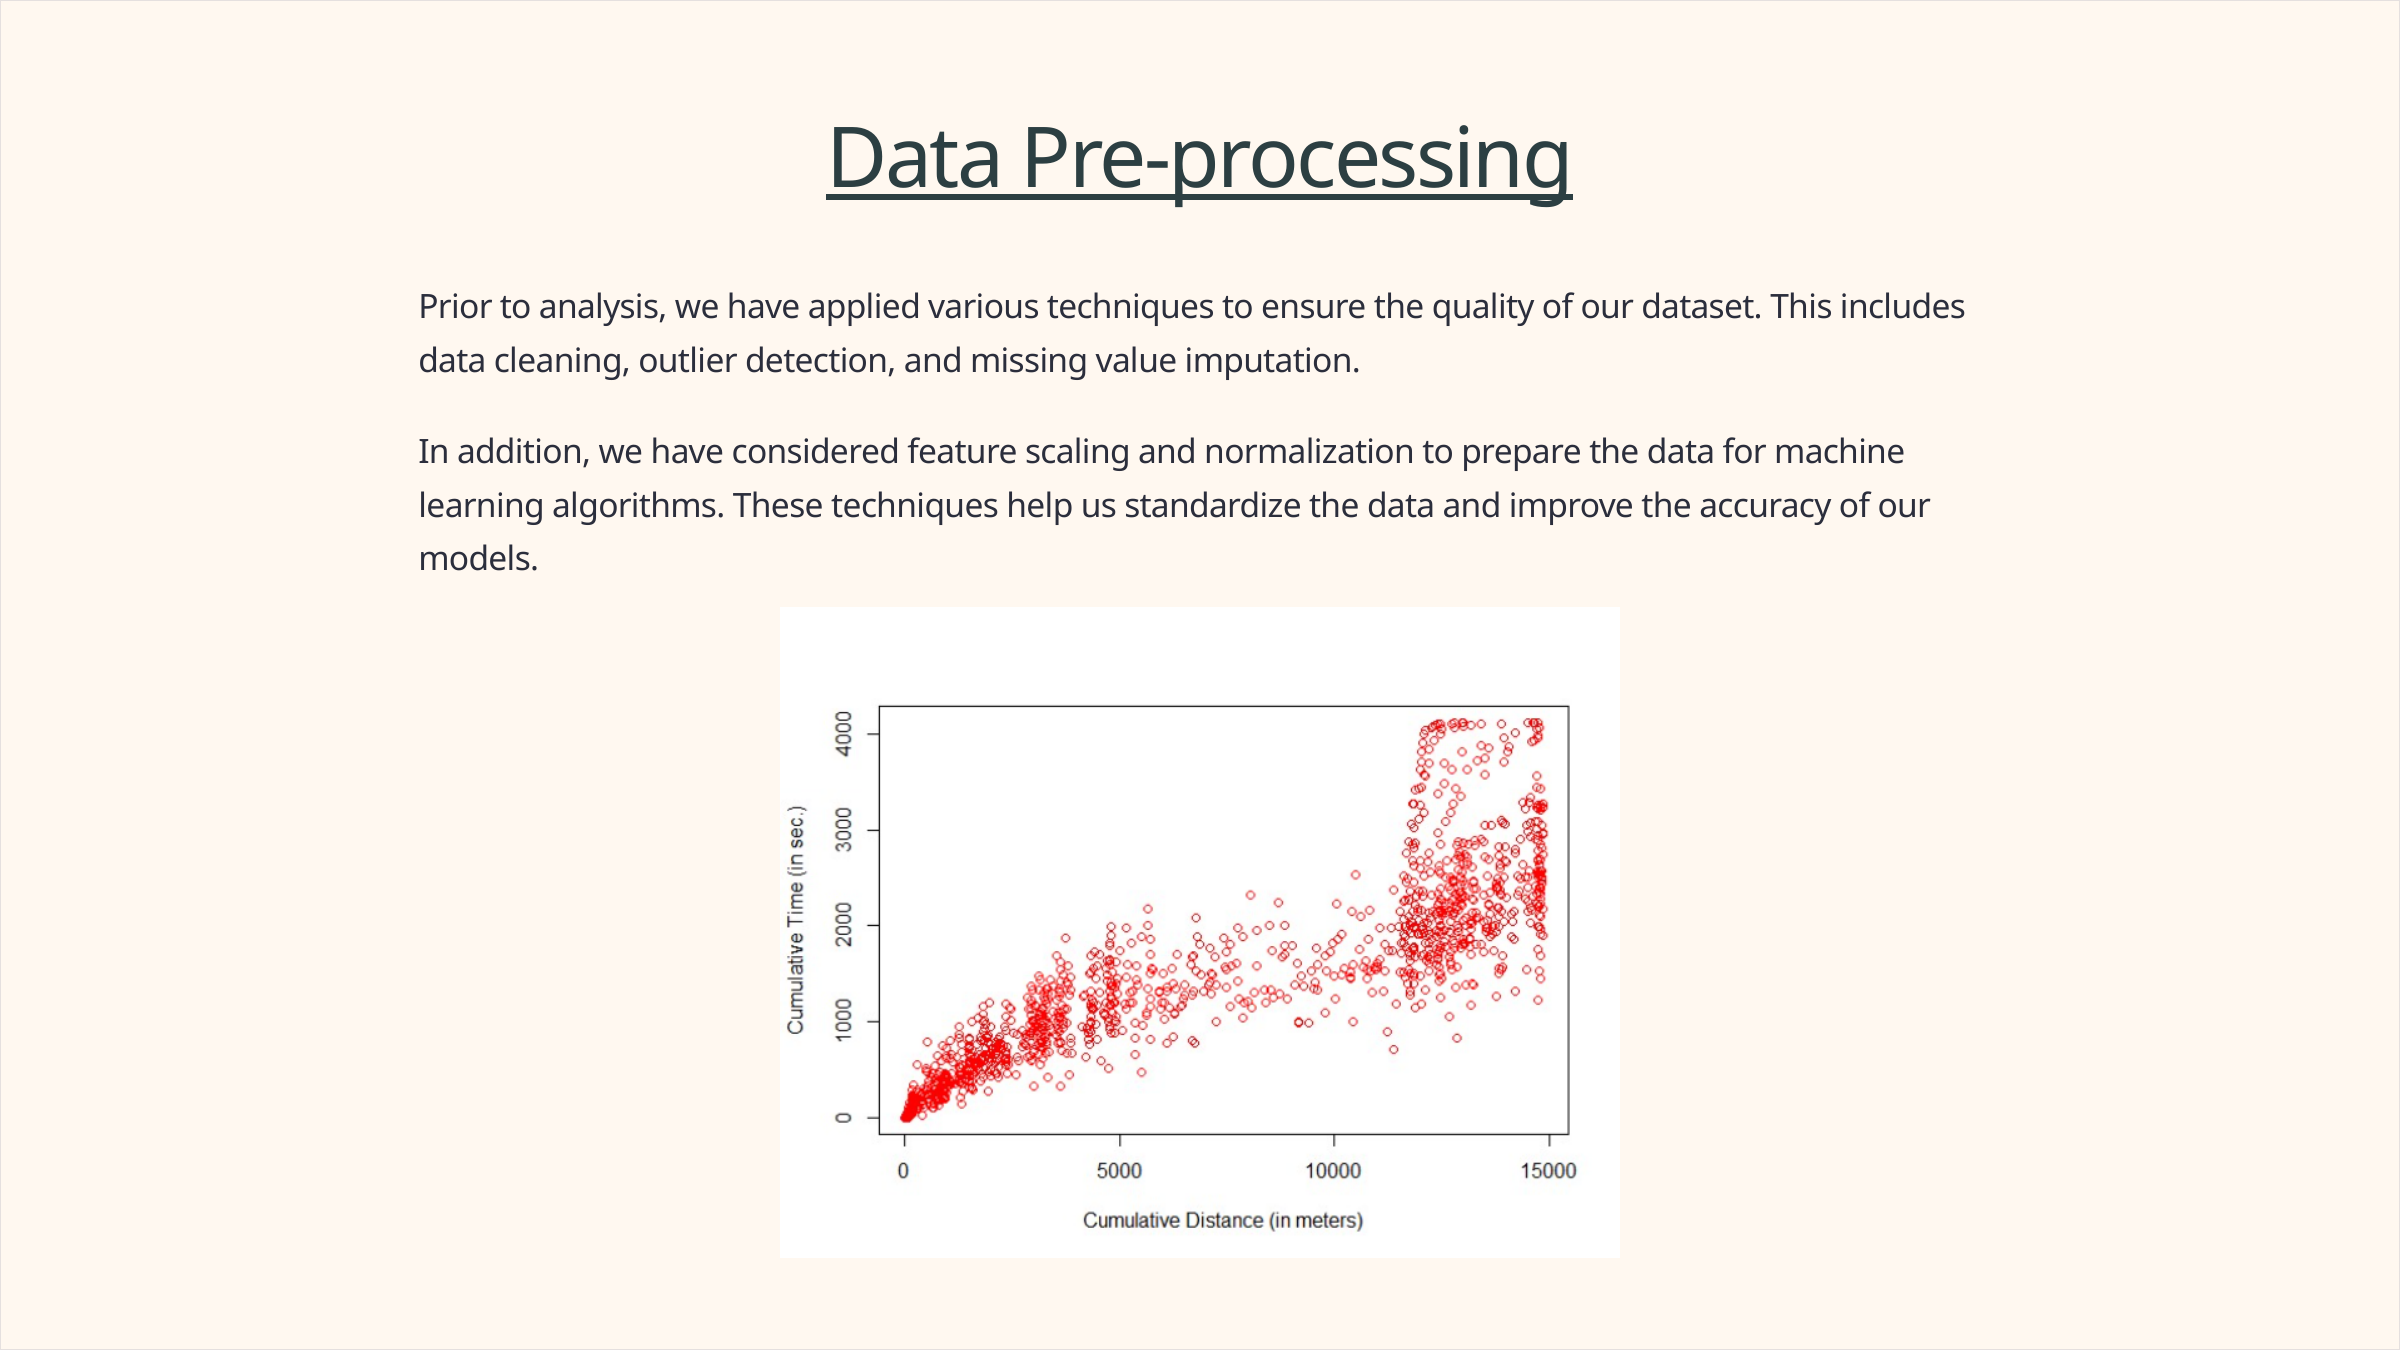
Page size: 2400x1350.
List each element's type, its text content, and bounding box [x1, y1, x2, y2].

text_box In addition, we have considered feature scaling and normalization to prepare the data for machine learning algorithms. These techniques help us standardize the data and improve the accuracy of our models. [403, 409, 1997, 571]
picture [780, 607, 1620, 1258]
text_box Prior to analysis, we have applied various techniques to ensure the quality of our dataset. This includes data cleaning, outlier detection, and missing value imputation. [403, 264, 1997, 372]
text_box Data Pre-processing [826, 92, 1574, 197]
text_box [0, 0, 2400, 1350]
